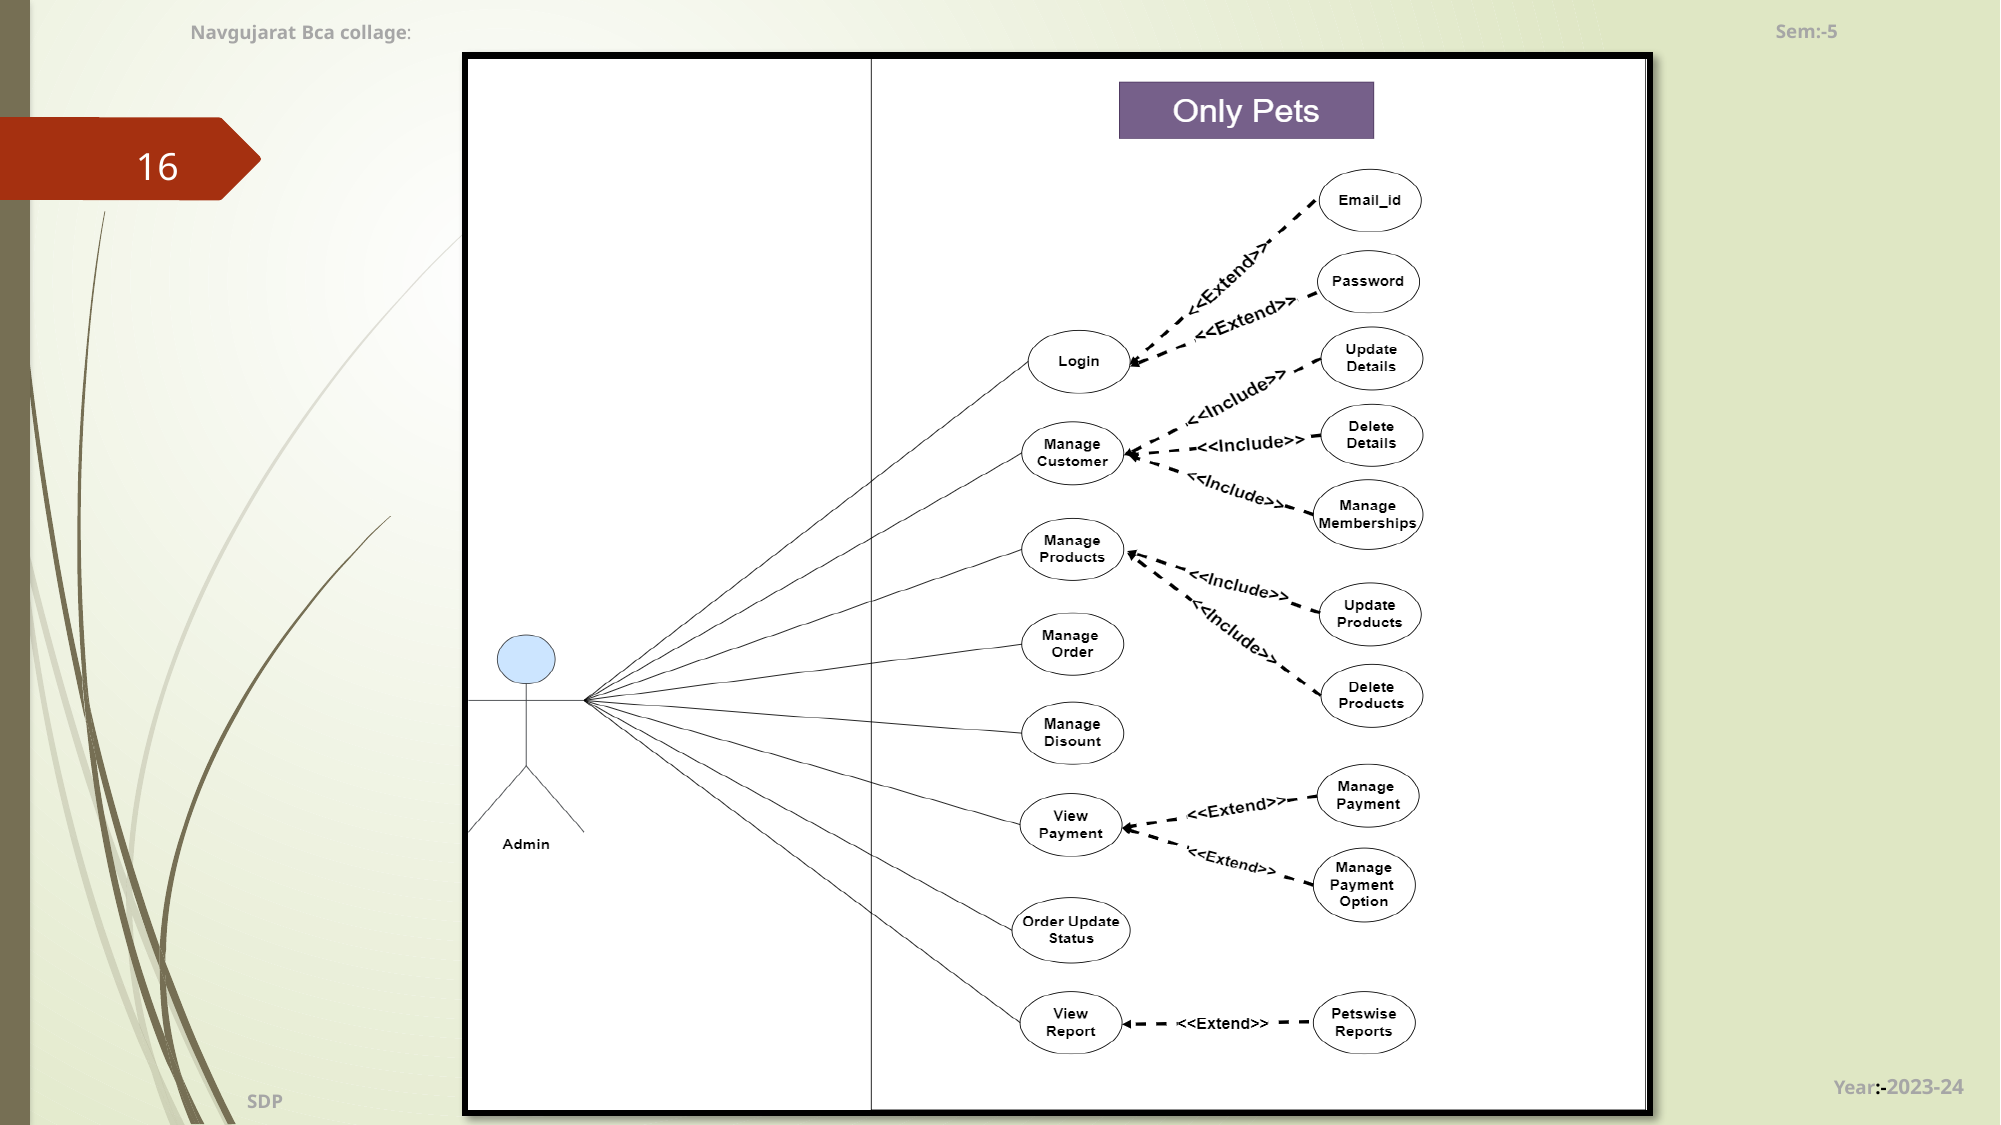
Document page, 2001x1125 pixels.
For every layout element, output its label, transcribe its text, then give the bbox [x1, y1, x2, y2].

text_box Navgujarat Bca collage: [175, 2, 475, 62]
text_box 16 [0, 135, 464, 196]
text_box SDP [232, 1082, 1233, 1120]
text_box Sem:-5 [1760, 1, 1926, 62]
picture [468, 58, 1648, 1111]
text_box Year:-2023-24 [1818, 1056, 1984, 1117]
